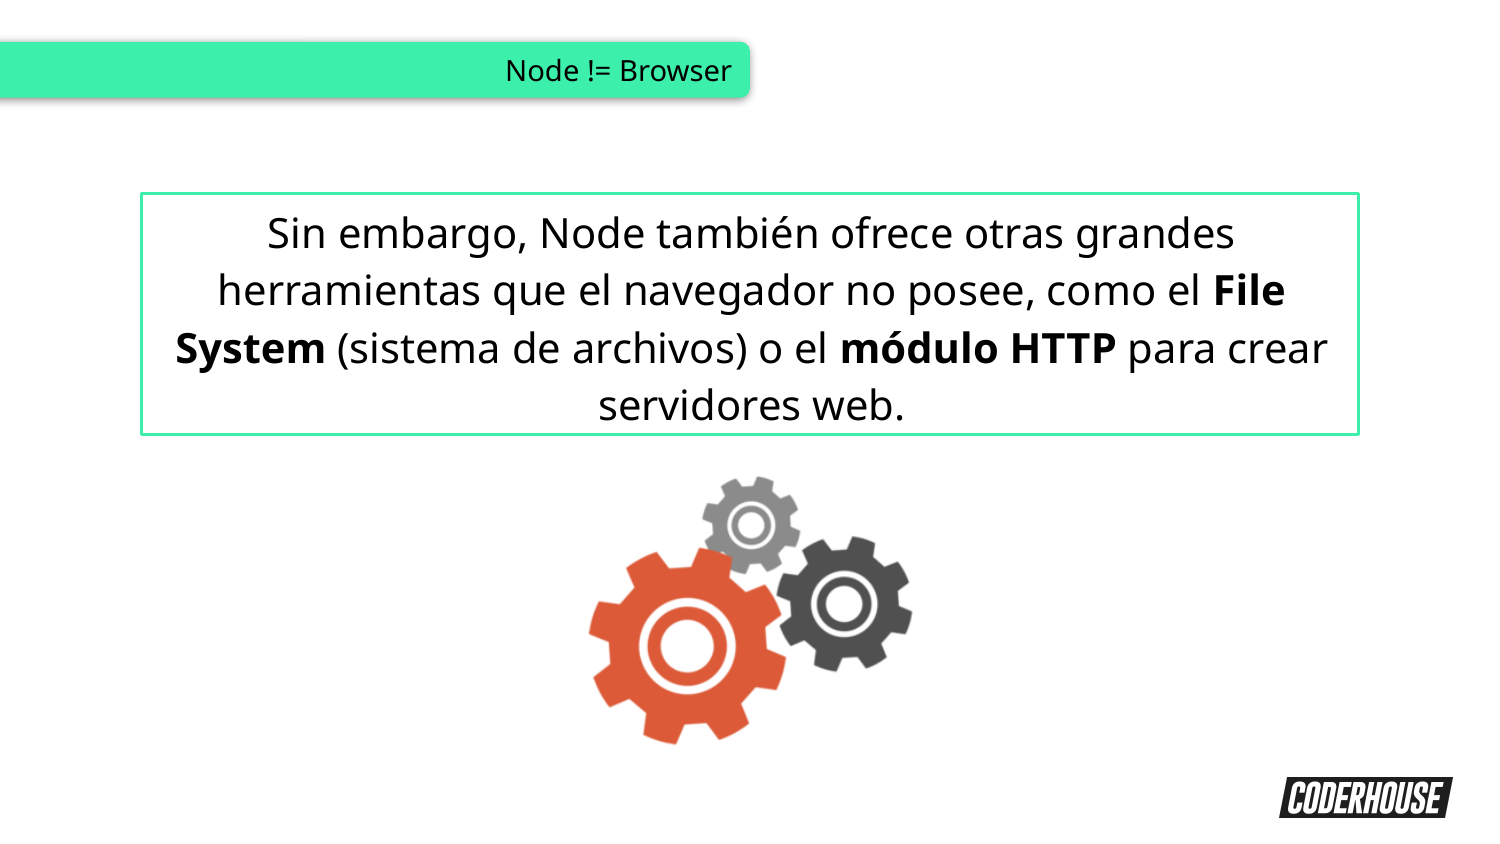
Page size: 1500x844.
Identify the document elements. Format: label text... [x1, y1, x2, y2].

picture [1279, 777, 1453, 818]
text_box Node != Browser [0, 41, 750, 98]
text_box [141, 193, 153, 435]
text_box [1351, 193, 1359, 435]
picture [578, 470, 922, 756]
text_box Sin embargo, Node también ofrece otras grandes herramientas que el navegador no posee, como el File System (sistema de archivos) o el módulo HTTP para crear servidores web. [153, 193, 1351, 435]
